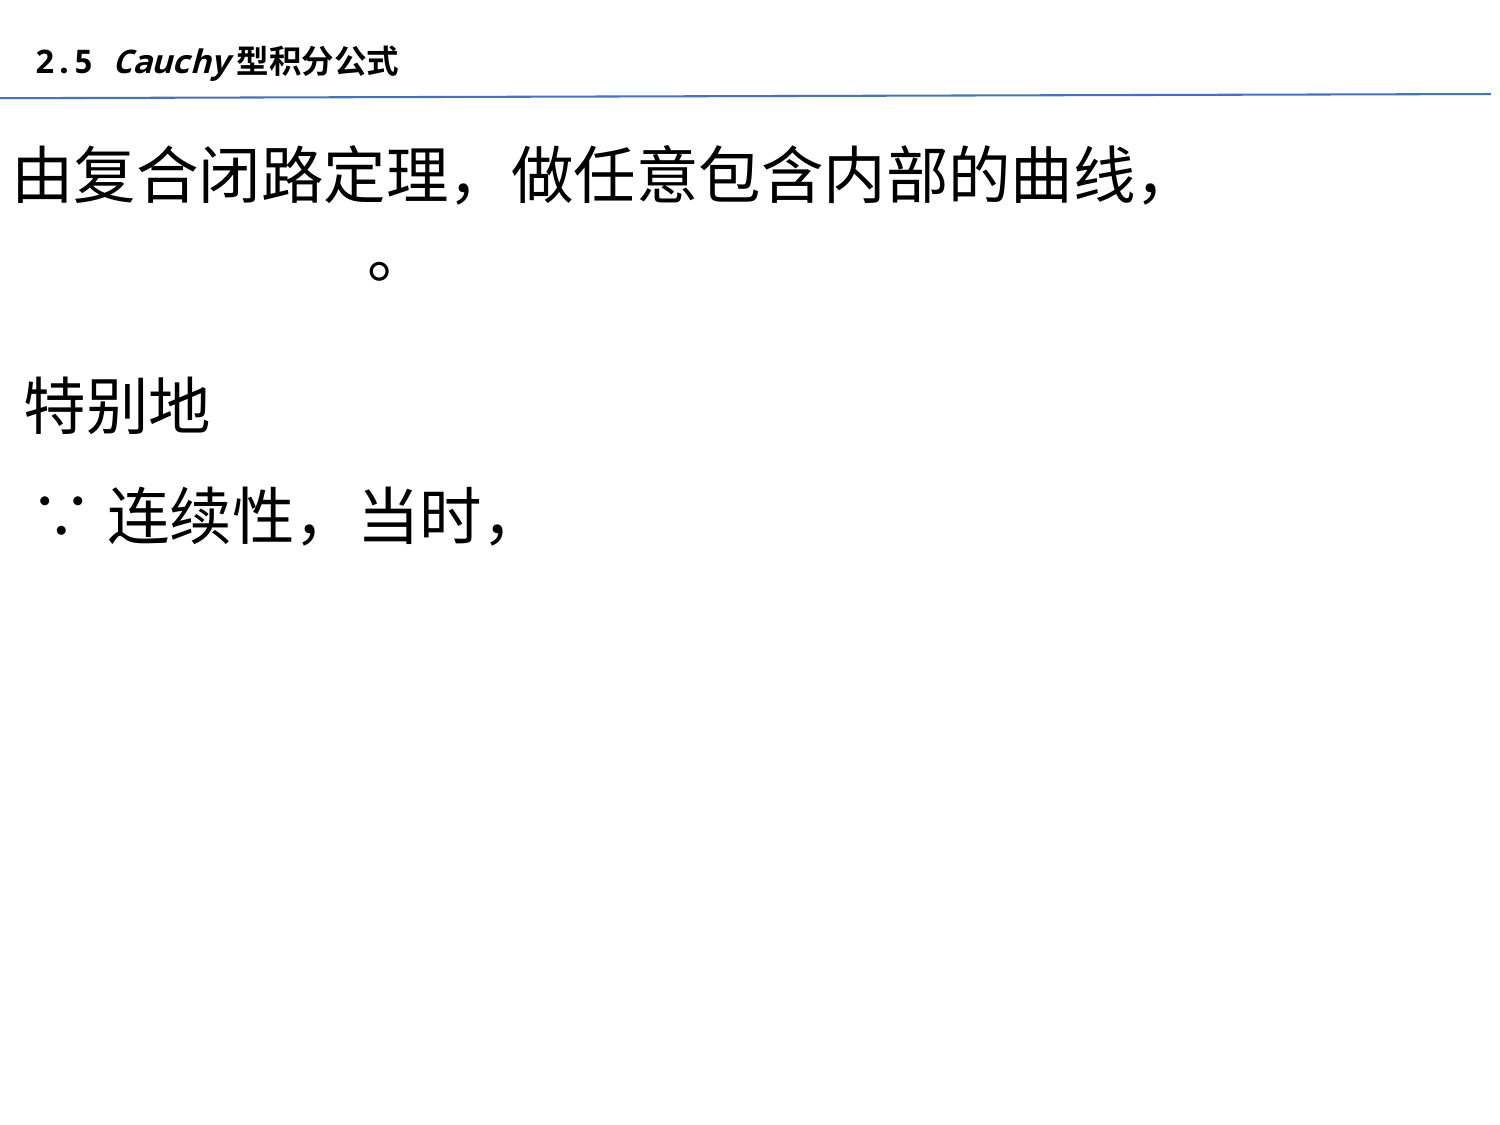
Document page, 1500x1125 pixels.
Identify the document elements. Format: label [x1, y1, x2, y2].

text_box [0, 13, 1491, 99]
